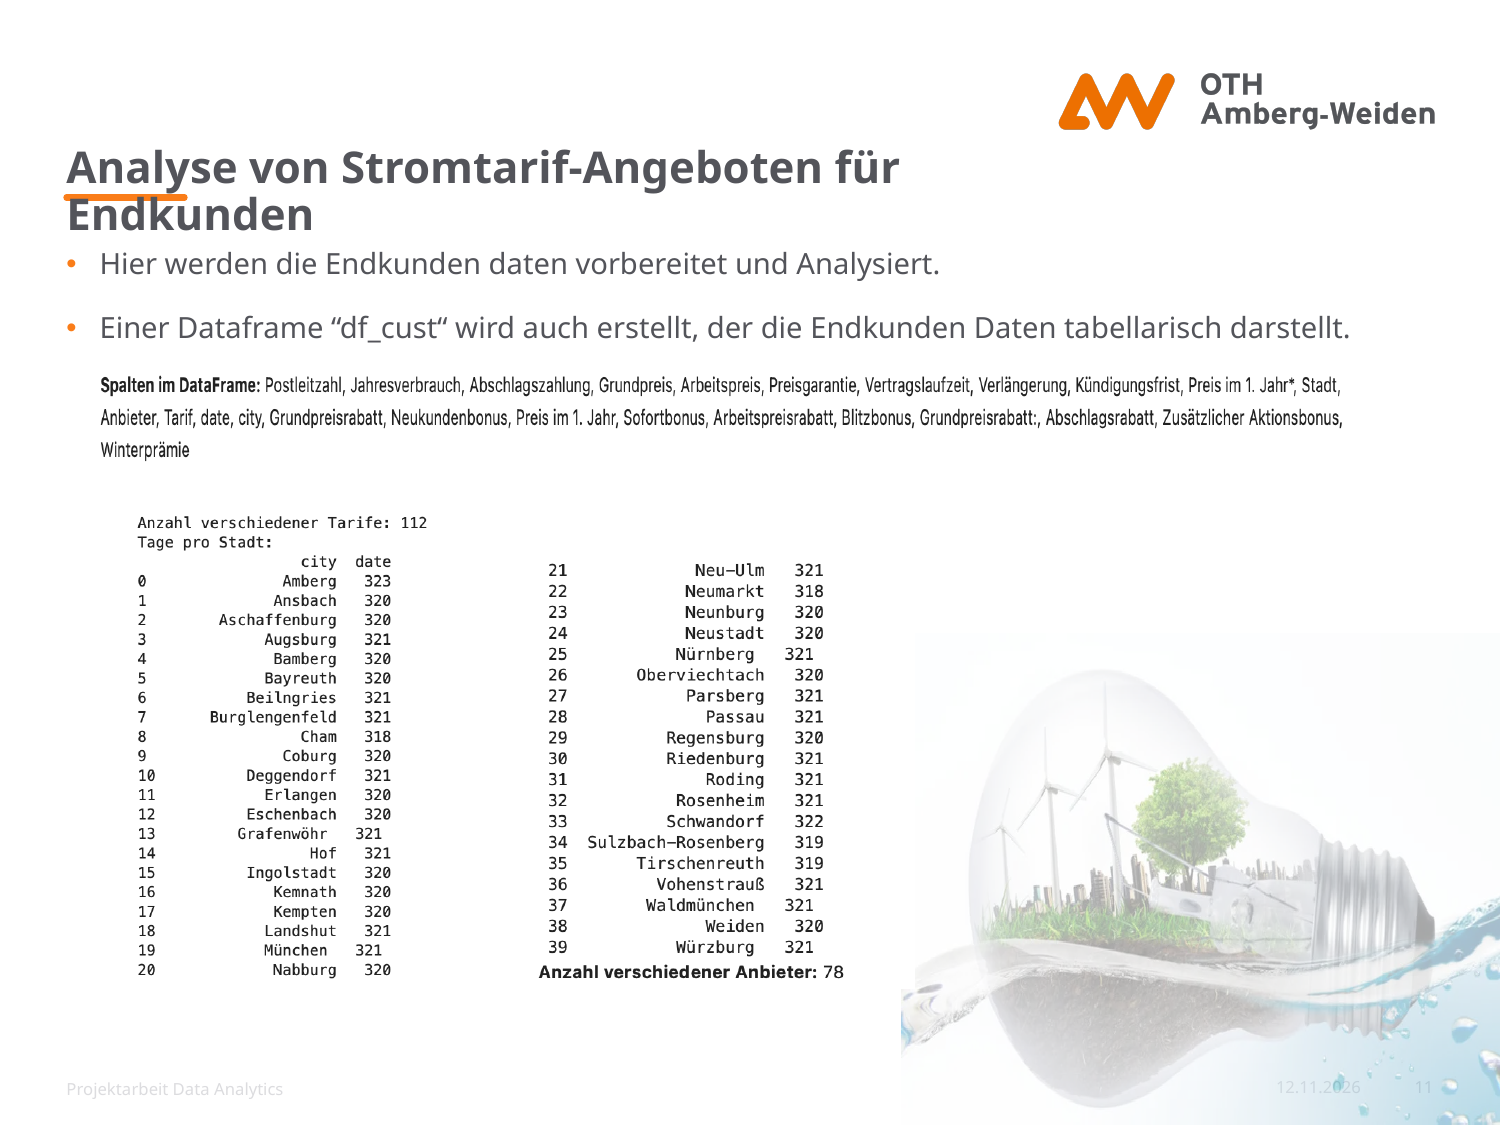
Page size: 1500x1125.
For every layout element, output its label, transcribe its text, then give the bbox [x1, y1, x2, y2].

picture [531, 562, 1500, 1125]
picture [121, 509, 527, 980]
picture [1034, 45, 1461, 157]
footer Projektarbeit Data Analytics [66, 1065, 896, 1113]
title Analyse von Stromtarif-Angeboten für Endkunden [66, 145, 997, 205]
picture [85, 363, 1362, 472]
list Hier werden die Endkunden daten vorbereitet und Analysiert. Einer Dataframe “df_cust“ wird auch erstellt, der die Endkunden Daten tabellarisch darstellt. [66, 235, 1434, 440]
